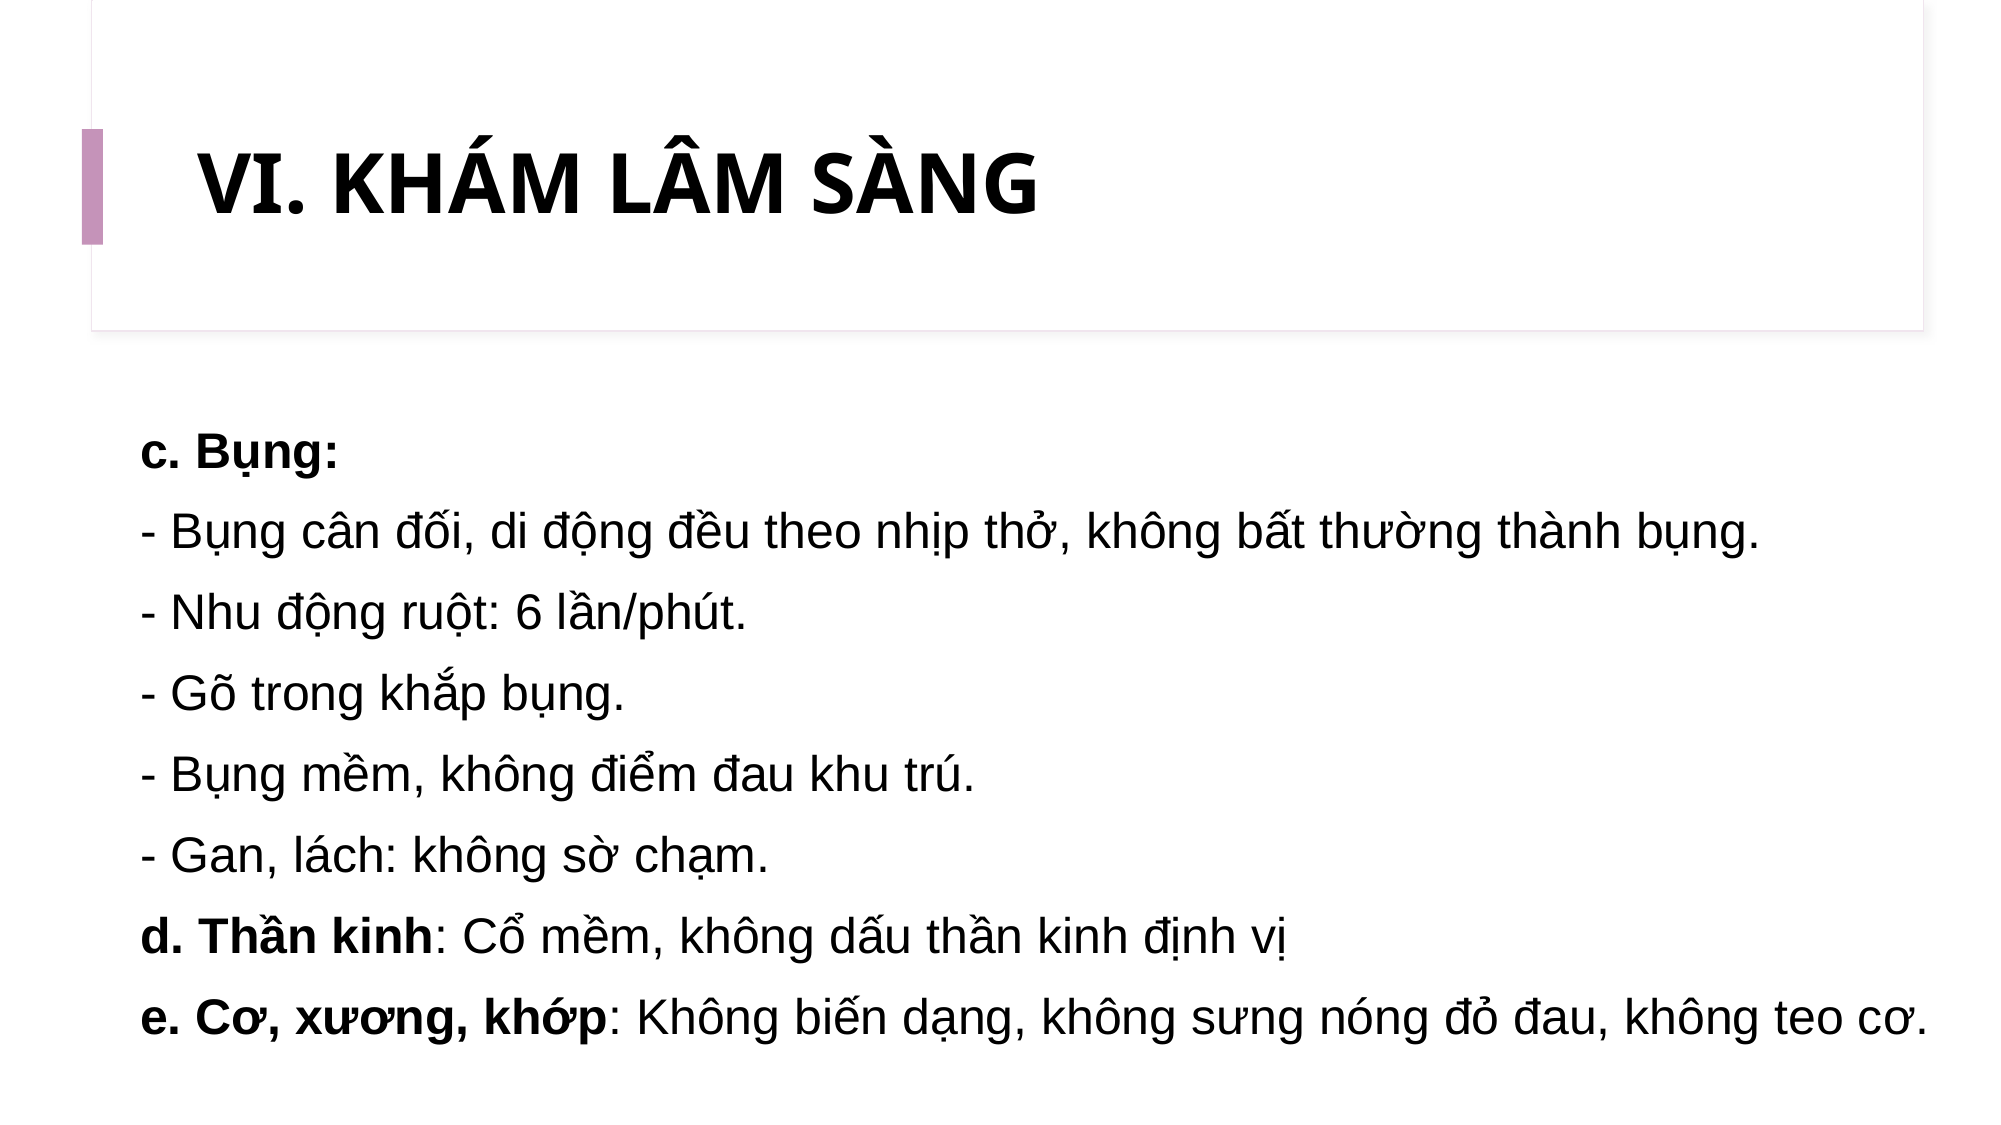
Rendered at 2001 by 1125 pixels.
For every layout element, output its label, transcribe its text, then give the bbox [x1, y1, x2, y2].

title VI. KHÁM LÂM SÀNG [183, 90, 1851, 284]
list c. Bụng: - Bụng cân đối, di động đều theo nhịp thở, không bất thường thành bụng. - Nhu động ruột: 6 lần/phút. - Gõ trong khắp bụng. - Bụng mềm, không điểm đau khu trú. - Gan, lách: không sờ chạm. d. Thần kinh: Cổ mềm, không dấu thần kinh định vị e. Cơ, xương, khớp: Không biến dạng, không sưng nóng đỏ đau, không teo cơ. [125, 406, 1969, 1074]
